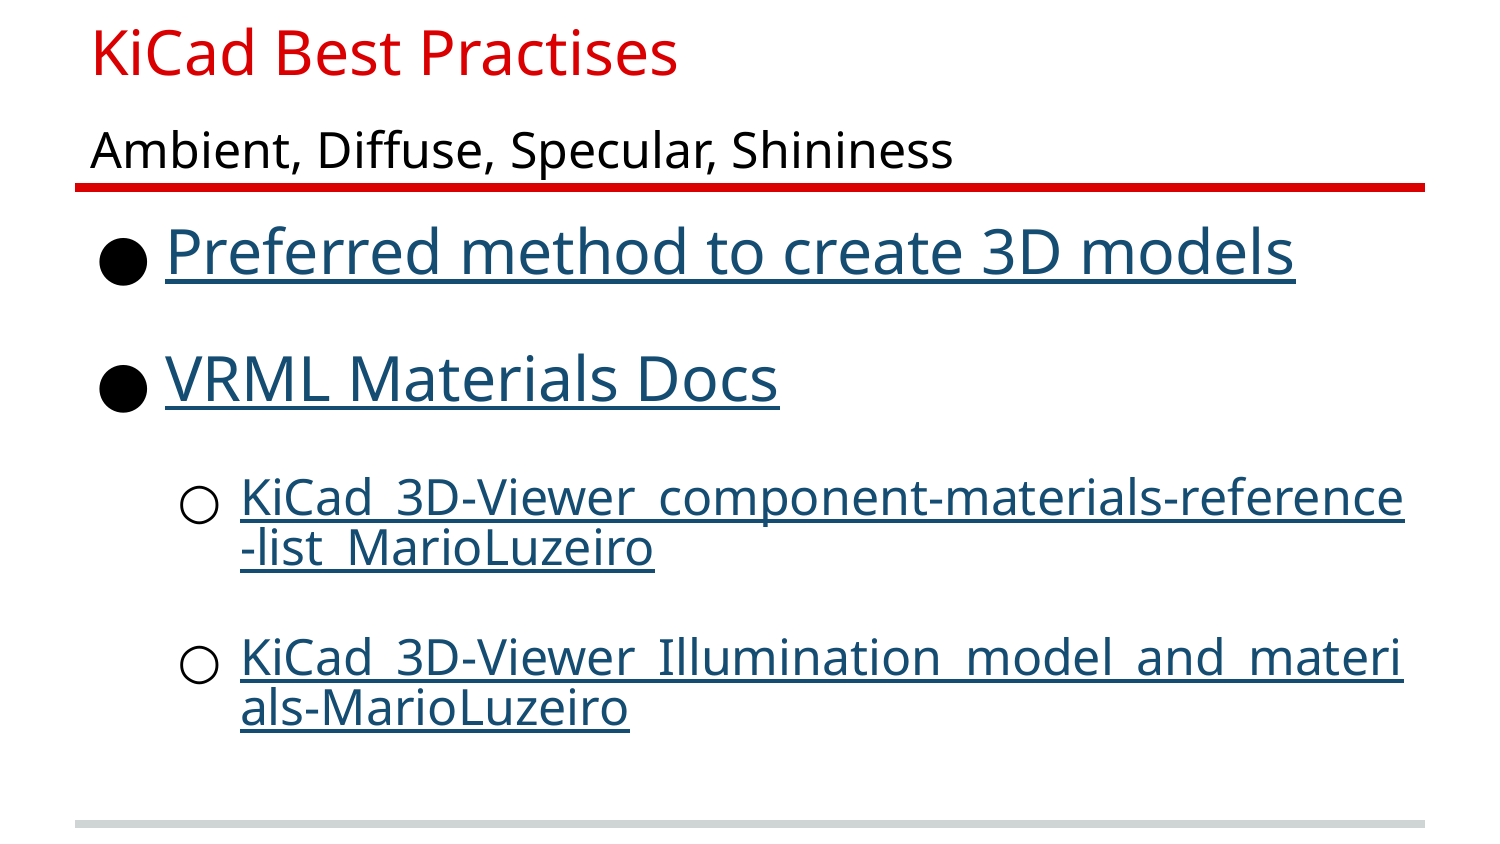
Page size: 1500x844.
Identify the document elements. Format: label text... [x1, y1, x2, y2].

title KiCad Best Practises [75, 24, 1425, 103]
subtitle Ambient, Diffuse, Specular, Shininess [75, 103, 1426, 188]
list Preferred method to create 3D models VRML Materials Docs KiCad_3D-Viewer_component-materials-reference-list_MarioLuzeiro KiCad_3D-Viewer_Illumination_model_and_materials-MarioLuzeiro [75, 196, 1425, 808]
